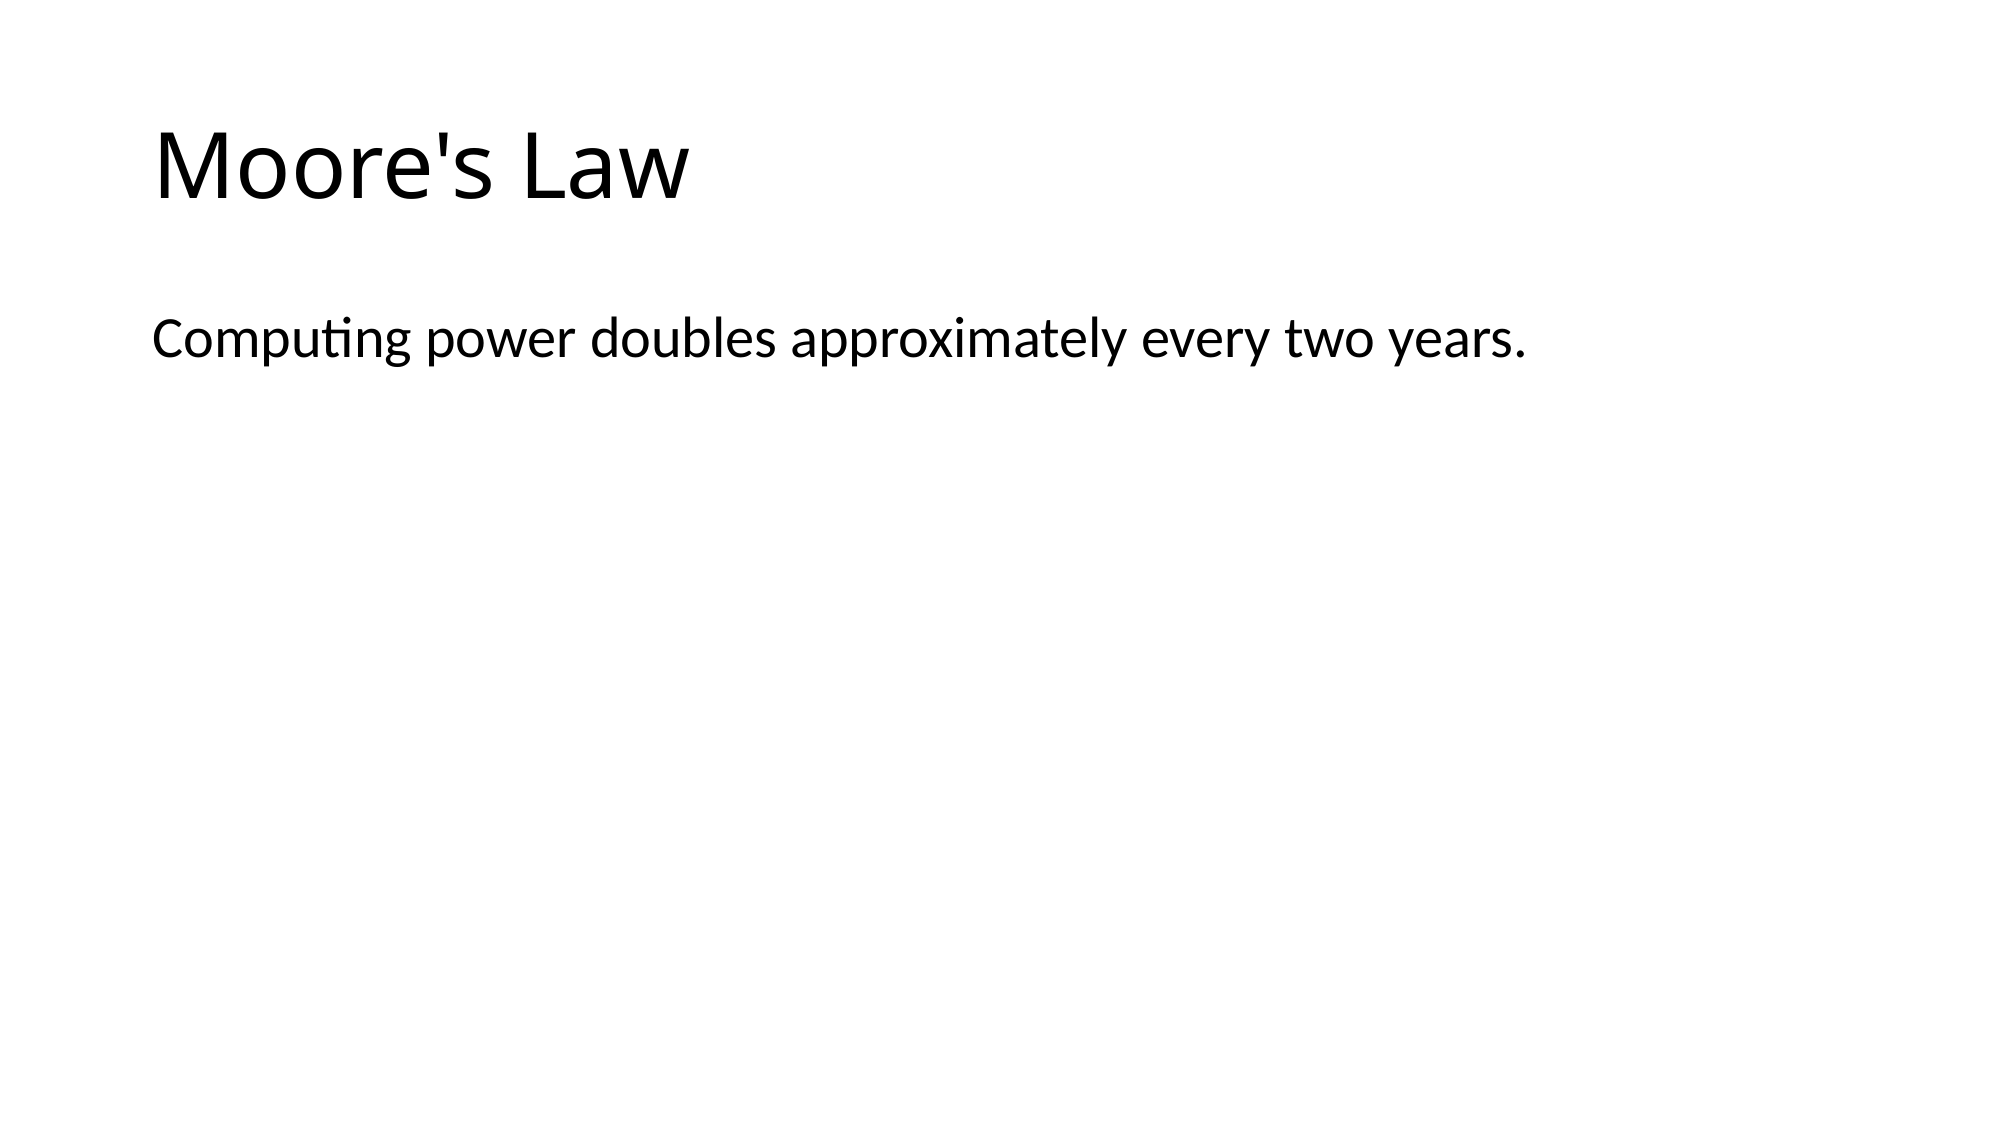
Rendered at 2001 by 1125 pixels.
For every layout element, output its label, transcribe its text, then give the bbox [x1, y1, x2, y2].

title Moore's Law [137, 59, 1863, 278]
list Computing power doubles approximately every two years. [137, 299, 1863, 1014]
